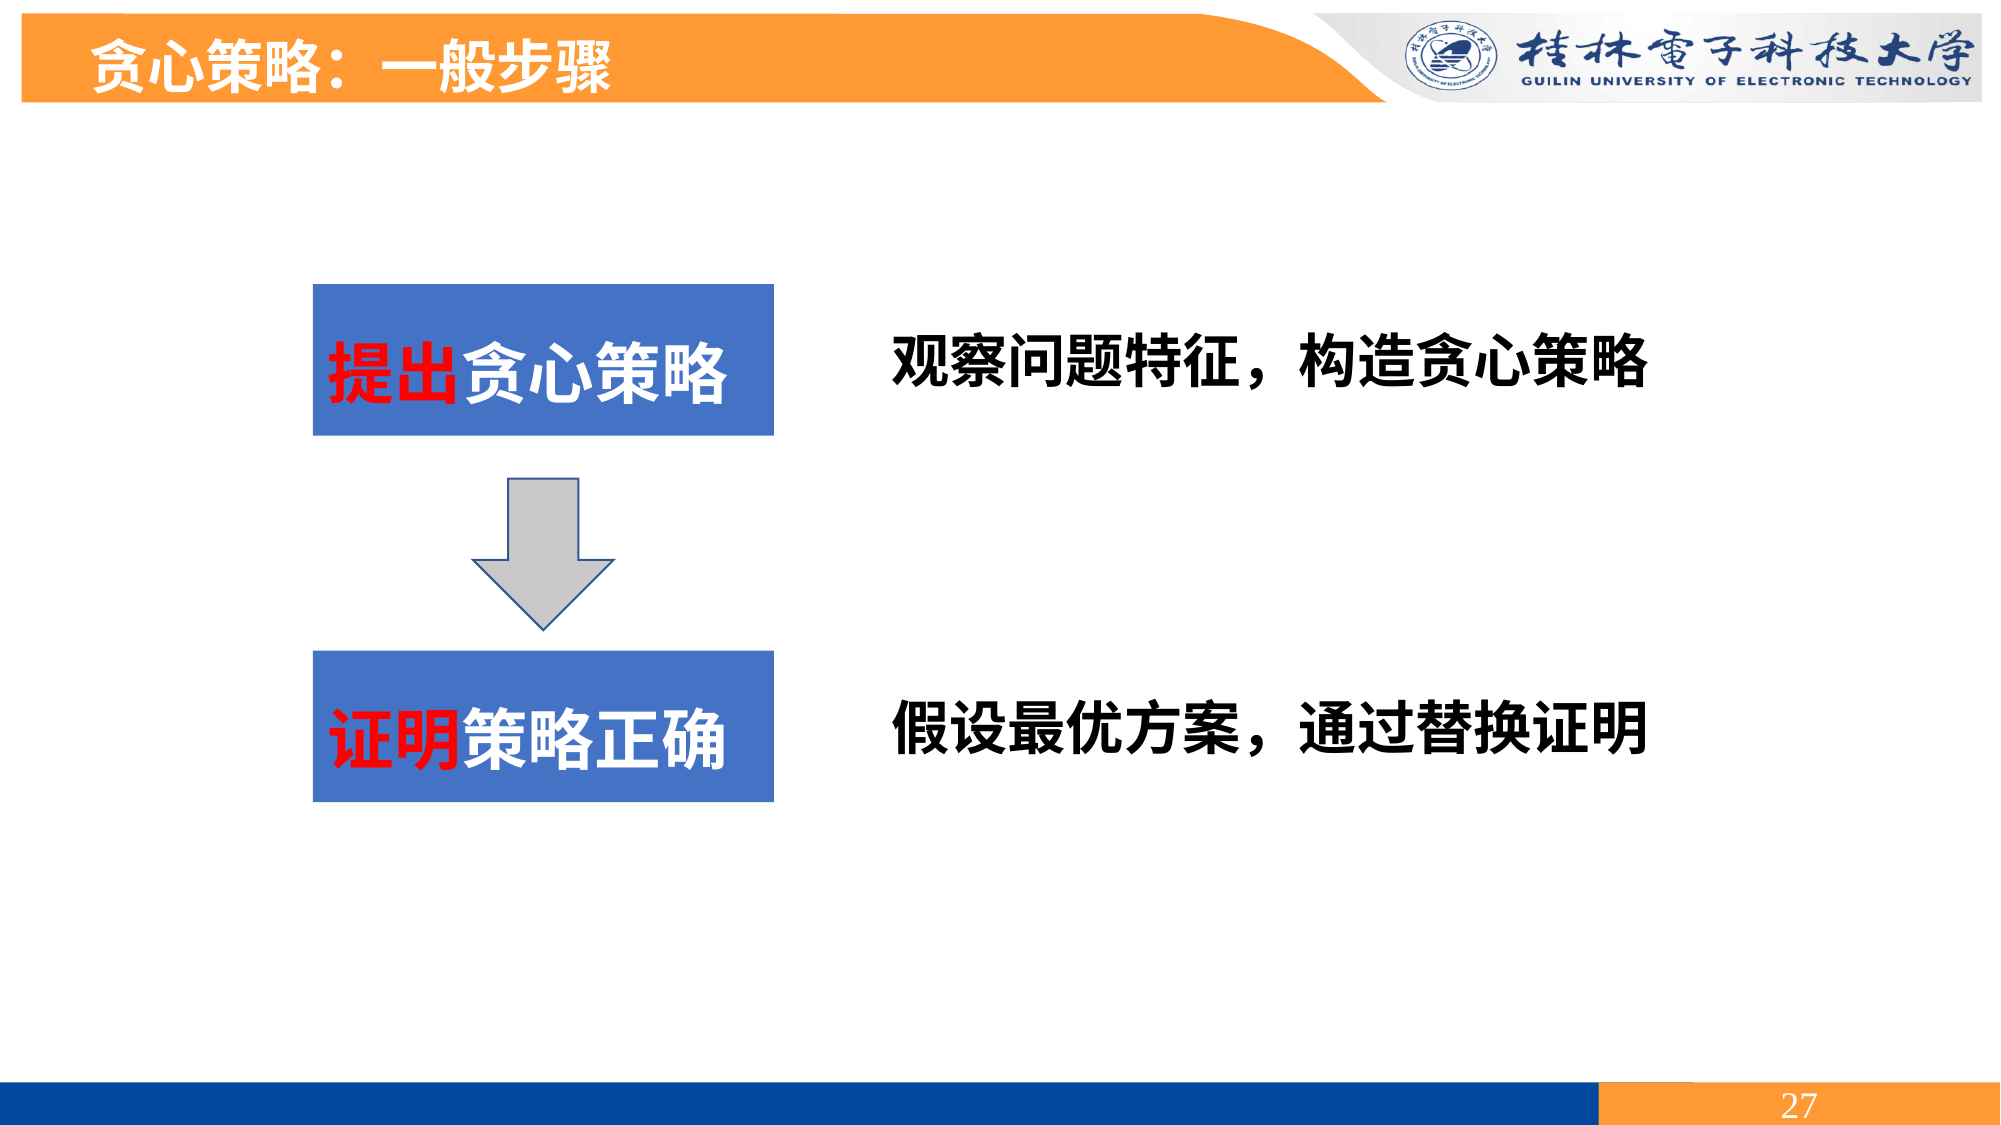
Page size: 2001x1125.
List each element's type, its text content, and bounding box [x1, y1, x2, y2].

text_box 观察问题特征，构造贪心策略 [876, 316, 1688, 403]
text_box 提出贪心策略 [312, 284, 774, 436]
text_box [470, 477, 617, 632]
text_box 贪心策略：一般步骤 [74, 23, 1101, 109]
text_box 假设最优方案，通过替换证明 [876, 683, 1688, 770]
picture [1386, 0, 2000, 103]
text_box 证明策略正确 [312, 650, 774, 803]
